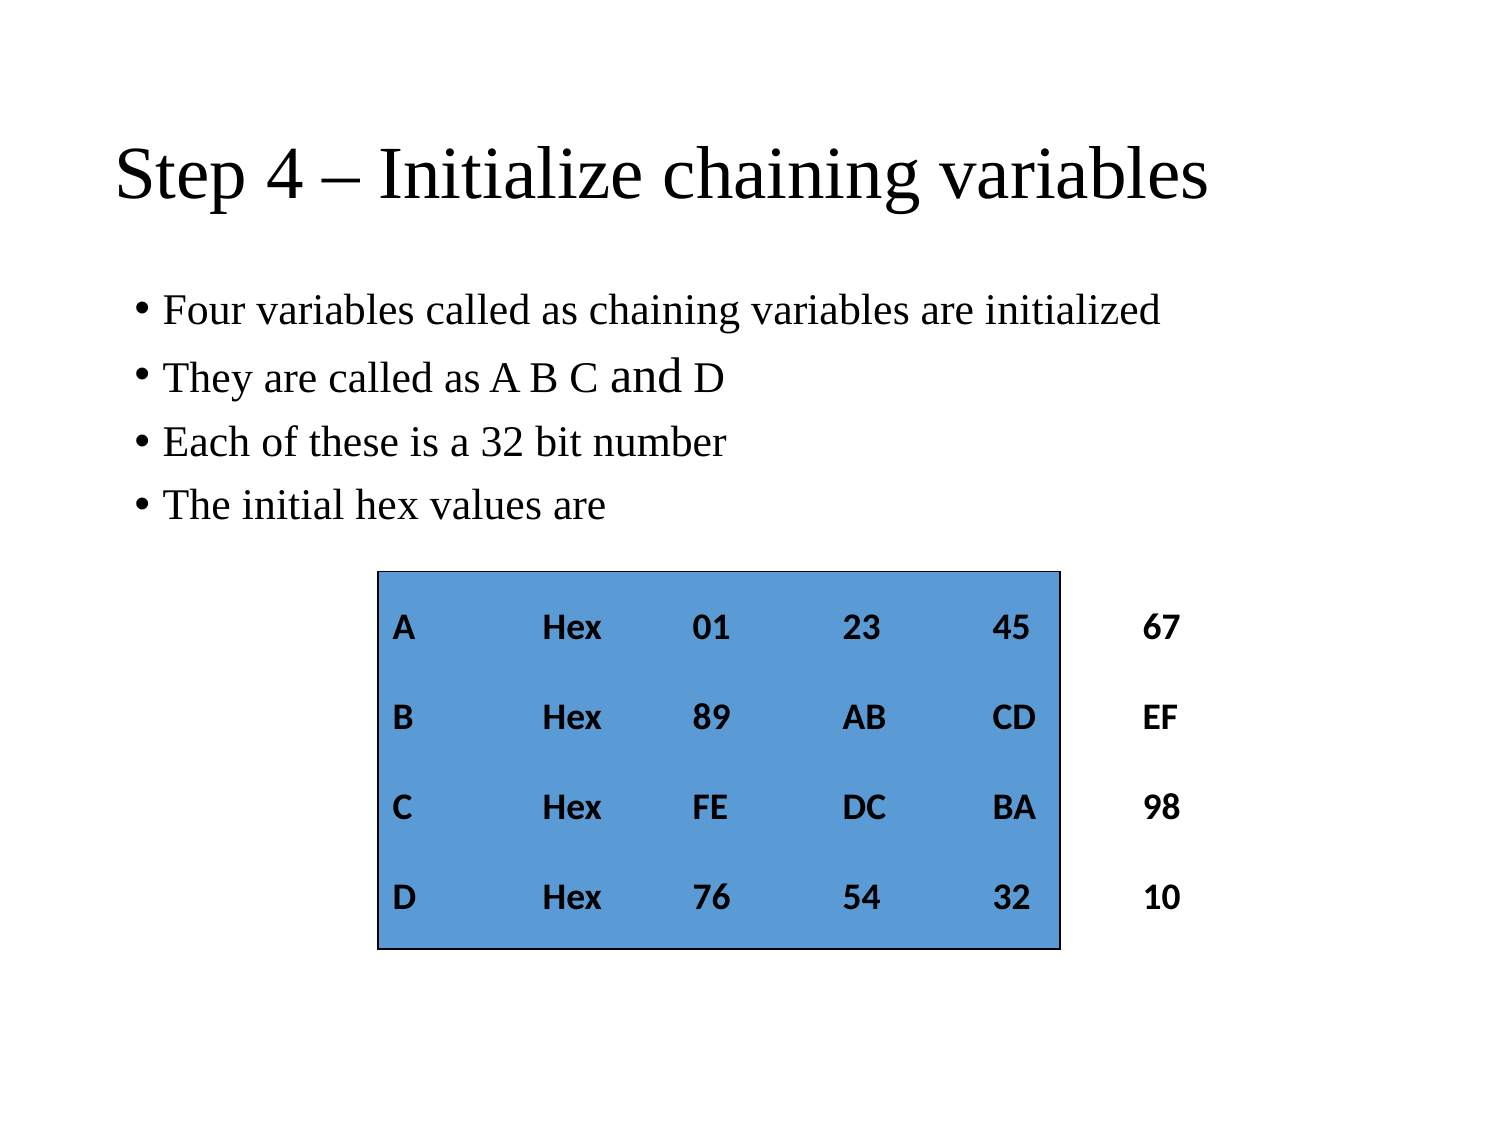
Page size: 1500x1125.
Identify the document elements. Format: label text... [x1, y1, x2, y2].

list Four variables called as chaining variables are initialized They are called as A B C and D Each of these is a 32 bit number The initial hex values are [119, 279, 1249, 581]
text_box A Hex 01 23 45 67 B Hex 89 AB CD EF C Hex FE DC BA 98 D Hex 76 54 32 10 [377, 571, 1061, 949]
title Step 4 – Initialize chaining variables [99, 130, 1308, 218]
